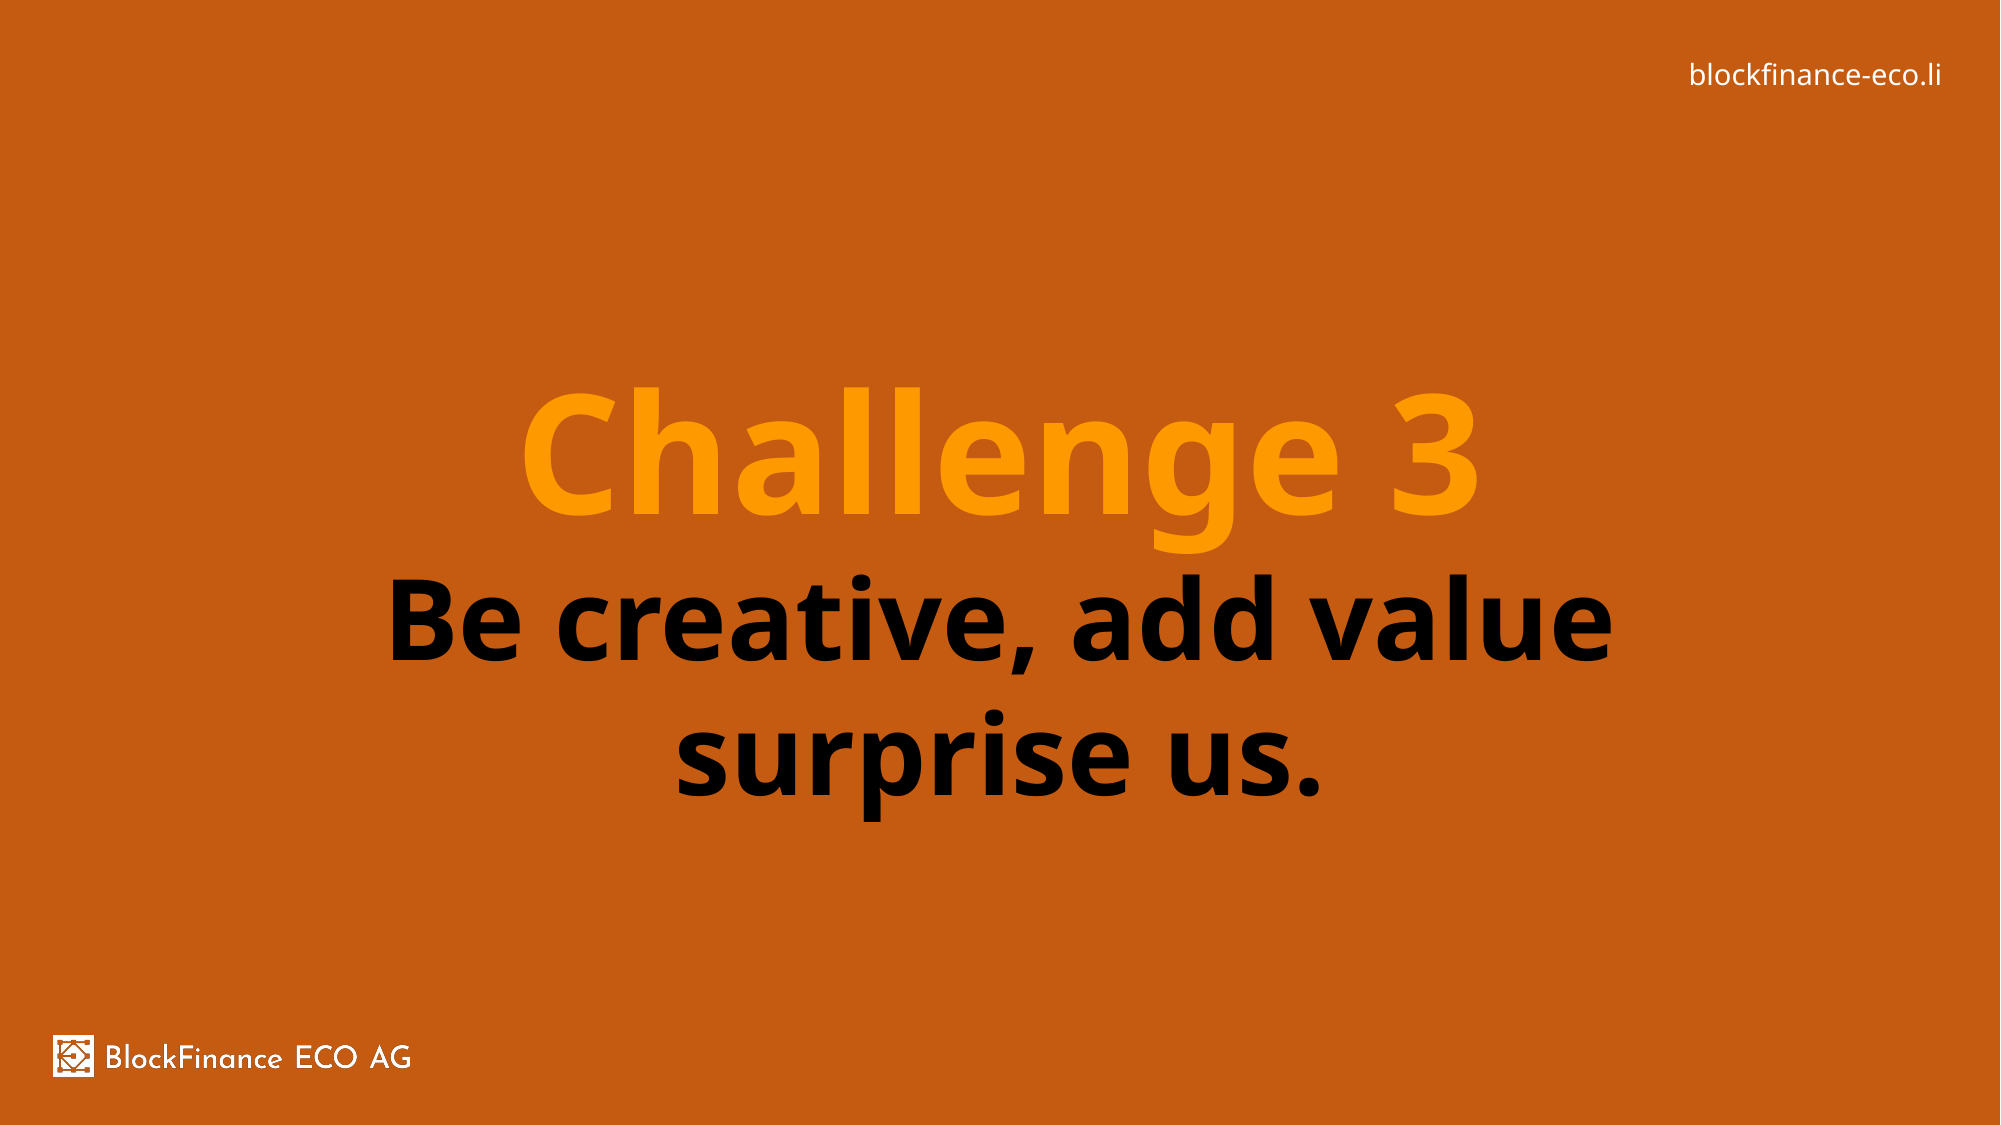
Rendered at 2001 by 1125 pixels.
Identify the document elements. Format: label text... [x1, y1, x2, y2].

picture [53, 1035, 410, 1077]
text_box Challenge 3 Be creative, add value surprise us. [267, 340, 1733, 826]
